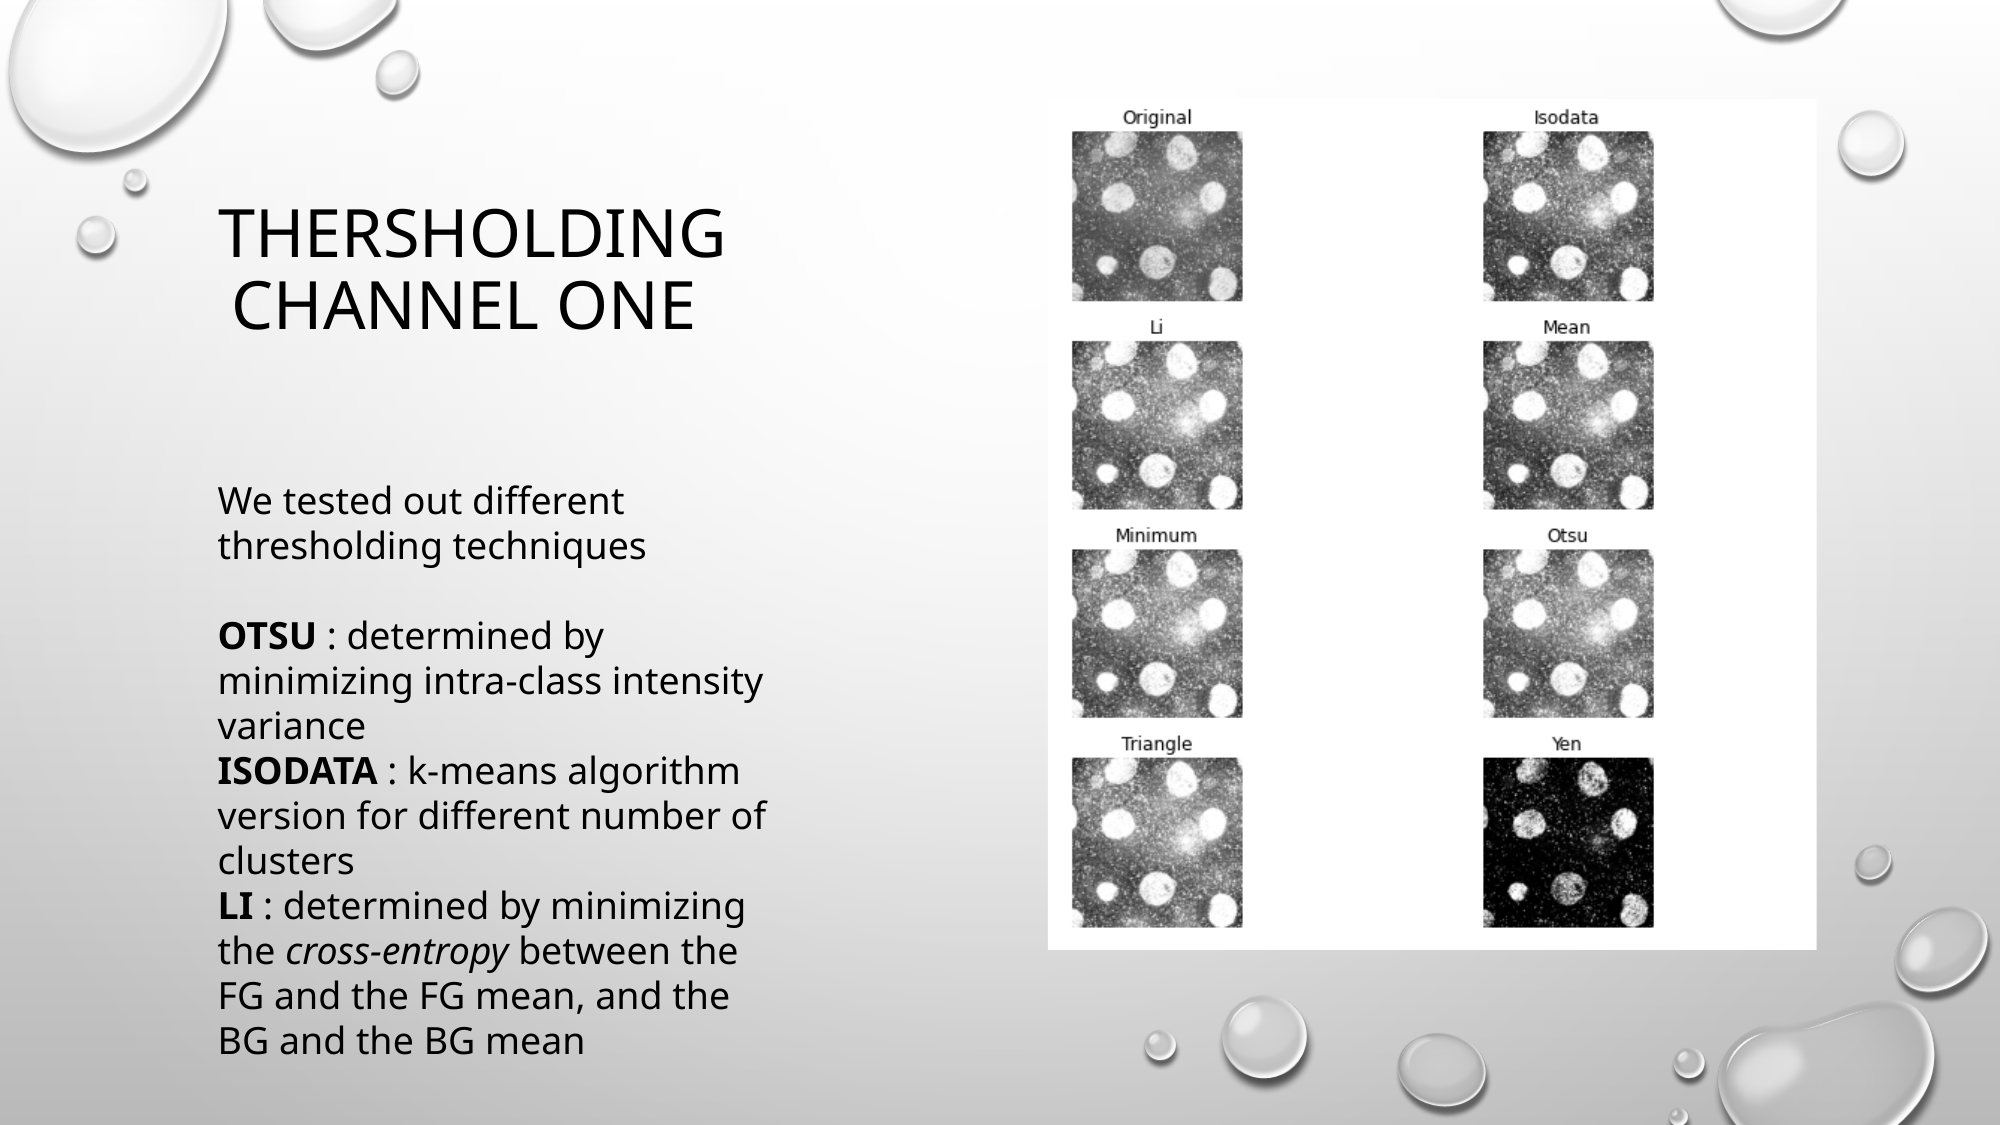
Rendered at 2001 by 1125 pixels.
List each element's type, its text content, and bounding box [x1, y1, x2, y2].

picture [0, 0, 2000, 1125]
text_box We tested out different thresholding techniques OTSU : determined by minimizing intra-class intensity variance ISODATA : k-means algorithm version for different number of clusters LI : determined by minimizing the cross-entropy between the FG and the FG mean, and the BG and the BG mean [202, 469, 796, 1070]
title THERSHOLDING channel one [149, 99, 796, 432]
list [1047, 99, 1817, 951]
